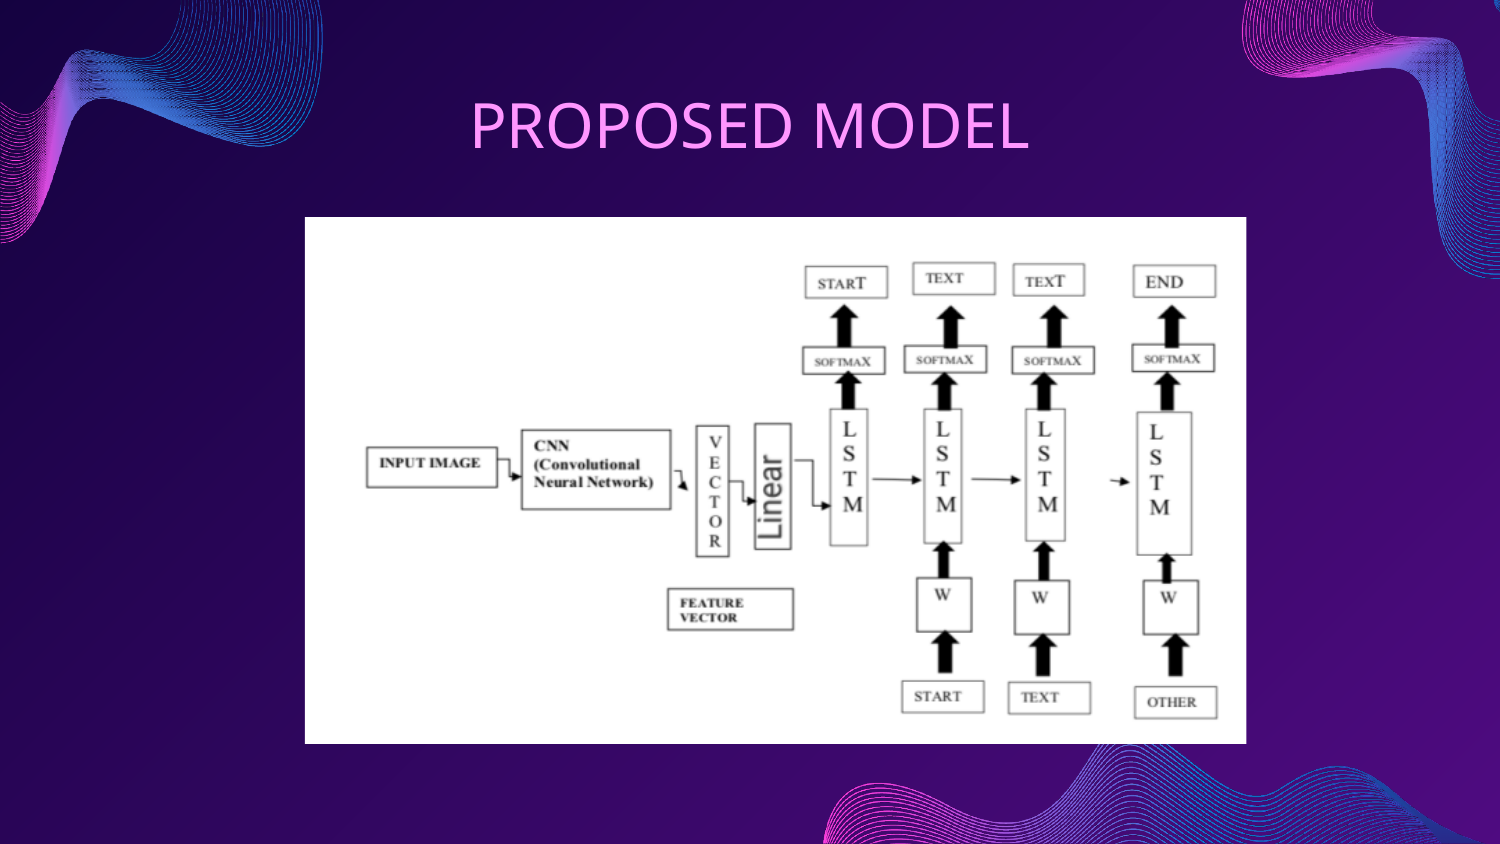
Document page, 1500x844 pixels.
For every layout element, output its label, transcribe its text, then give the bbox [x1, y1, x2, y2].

picture [0, 0, 1500, 844]
title PROPOSED MODEL [120, 71, 1380, 174]
